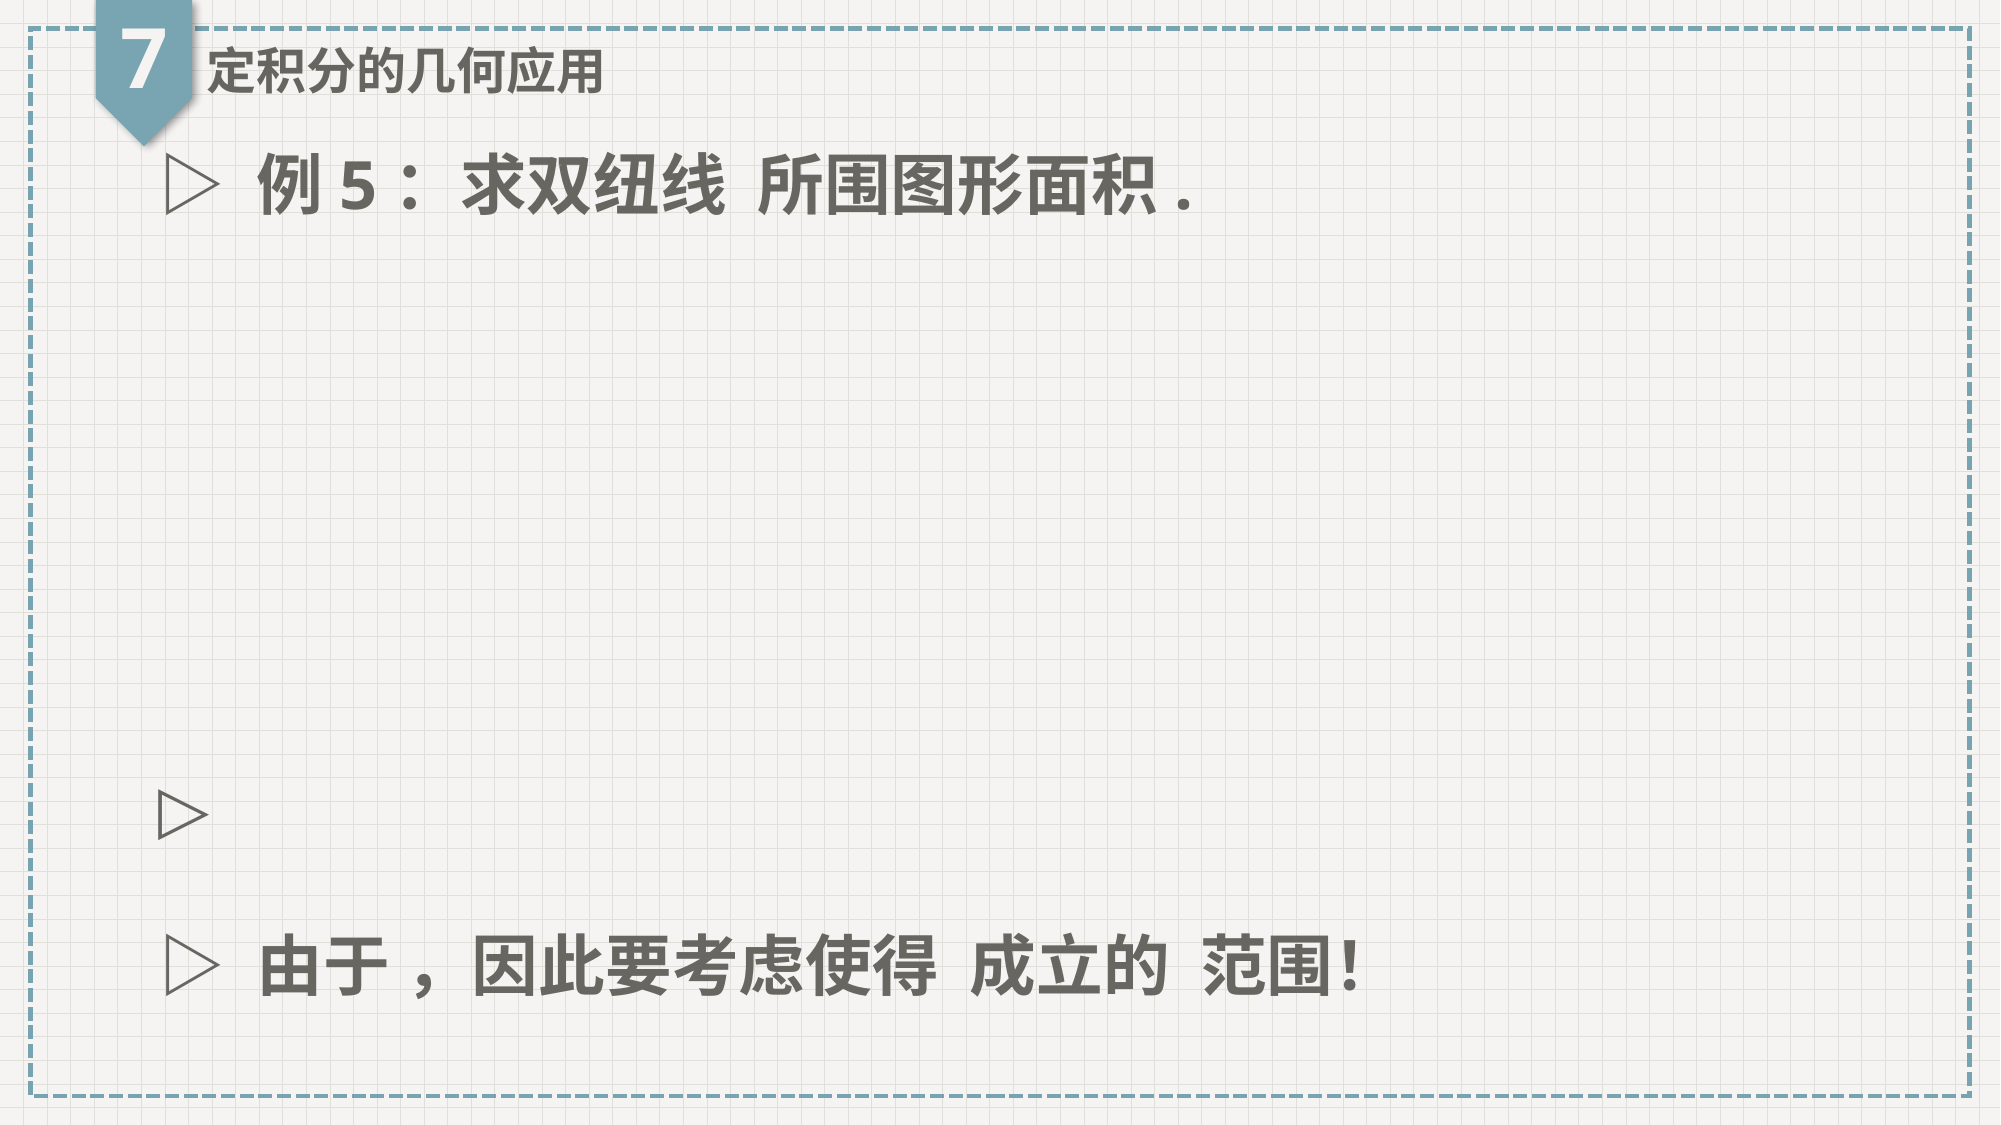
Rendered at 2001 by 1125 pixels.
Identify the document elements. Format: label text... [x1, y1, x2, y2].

list 定积分的几何应用 [192, 35, 1114, 112]
list 7 [95, 0, 193, 123]
